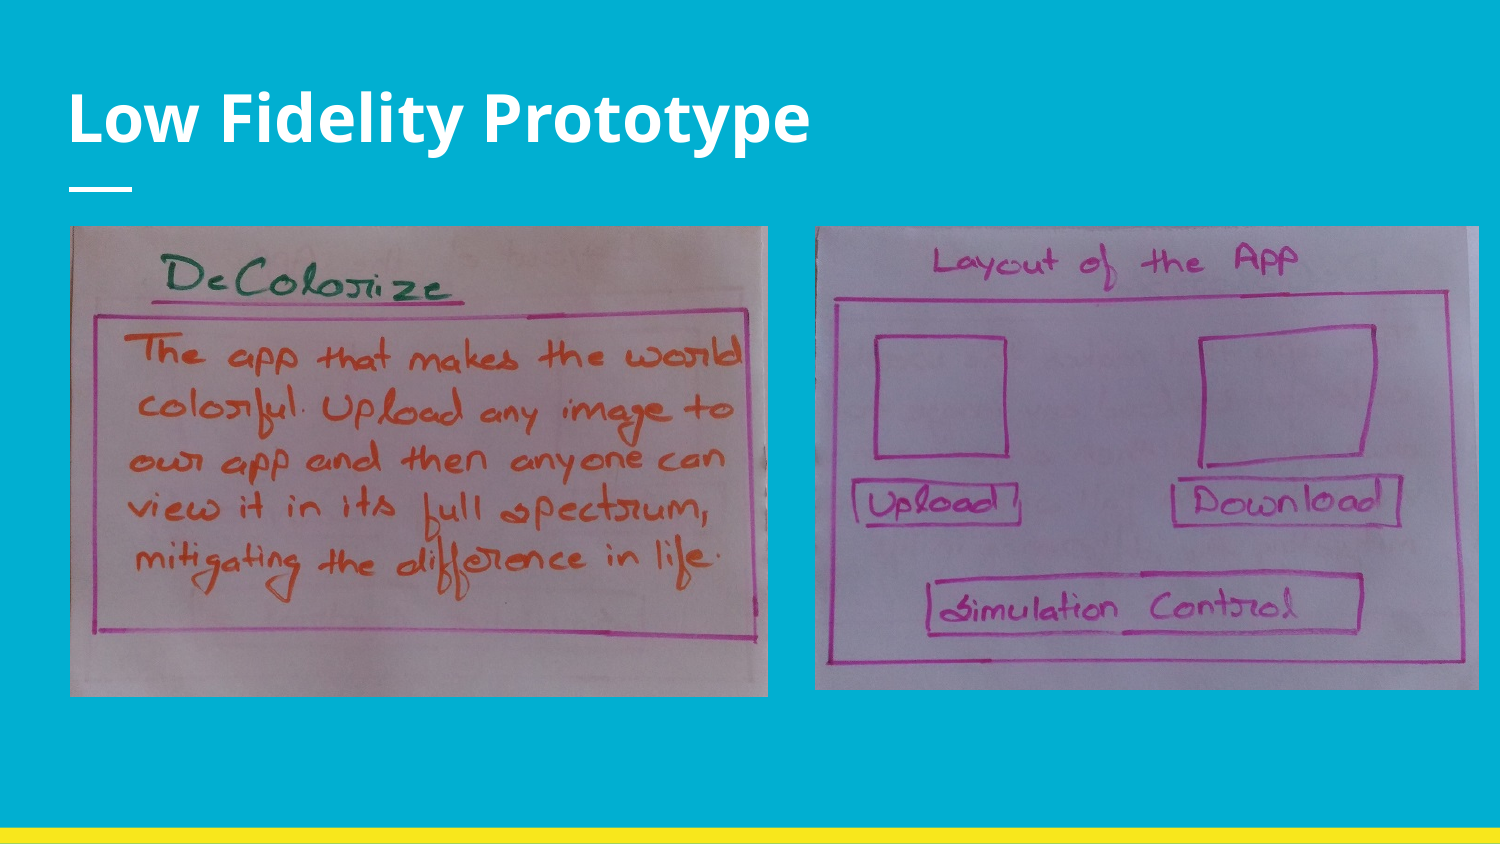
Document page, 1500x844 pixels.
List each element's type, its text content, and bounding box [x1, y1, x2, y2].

title Low Fidelity Prototype [51, 61, 1449, 167]
picture [814, 225, 1479, 690]
picture [70, 225, 768, 698]
